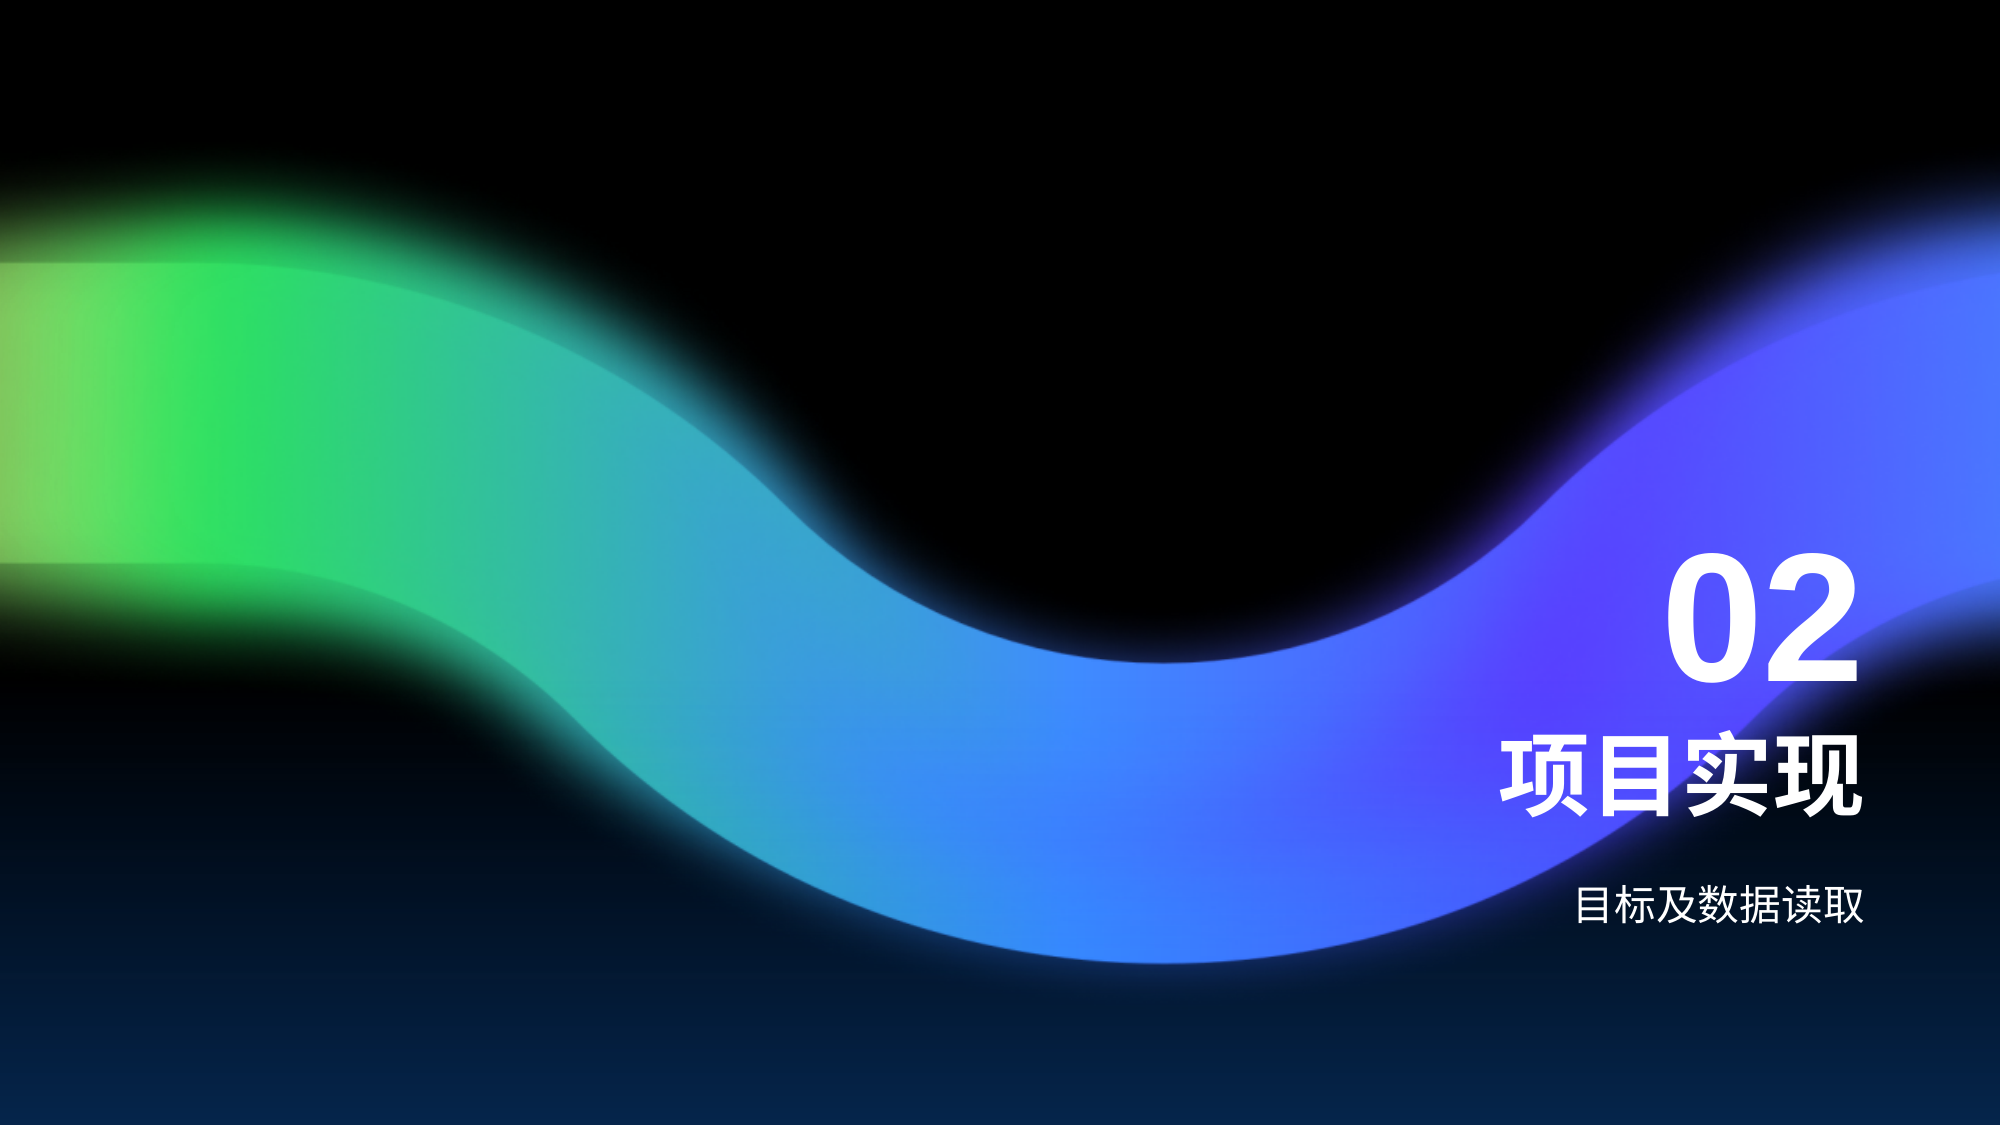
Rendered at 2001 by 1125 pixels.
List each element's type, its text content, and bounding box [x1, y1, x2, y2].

title 项目实现 [62, 718, 1866, 854]
list 02 [62, 179, 1865, 718]
list 目标及数据读取 [62, 864, 1865, 954]
picture [0, 0, 2000, 1125]
